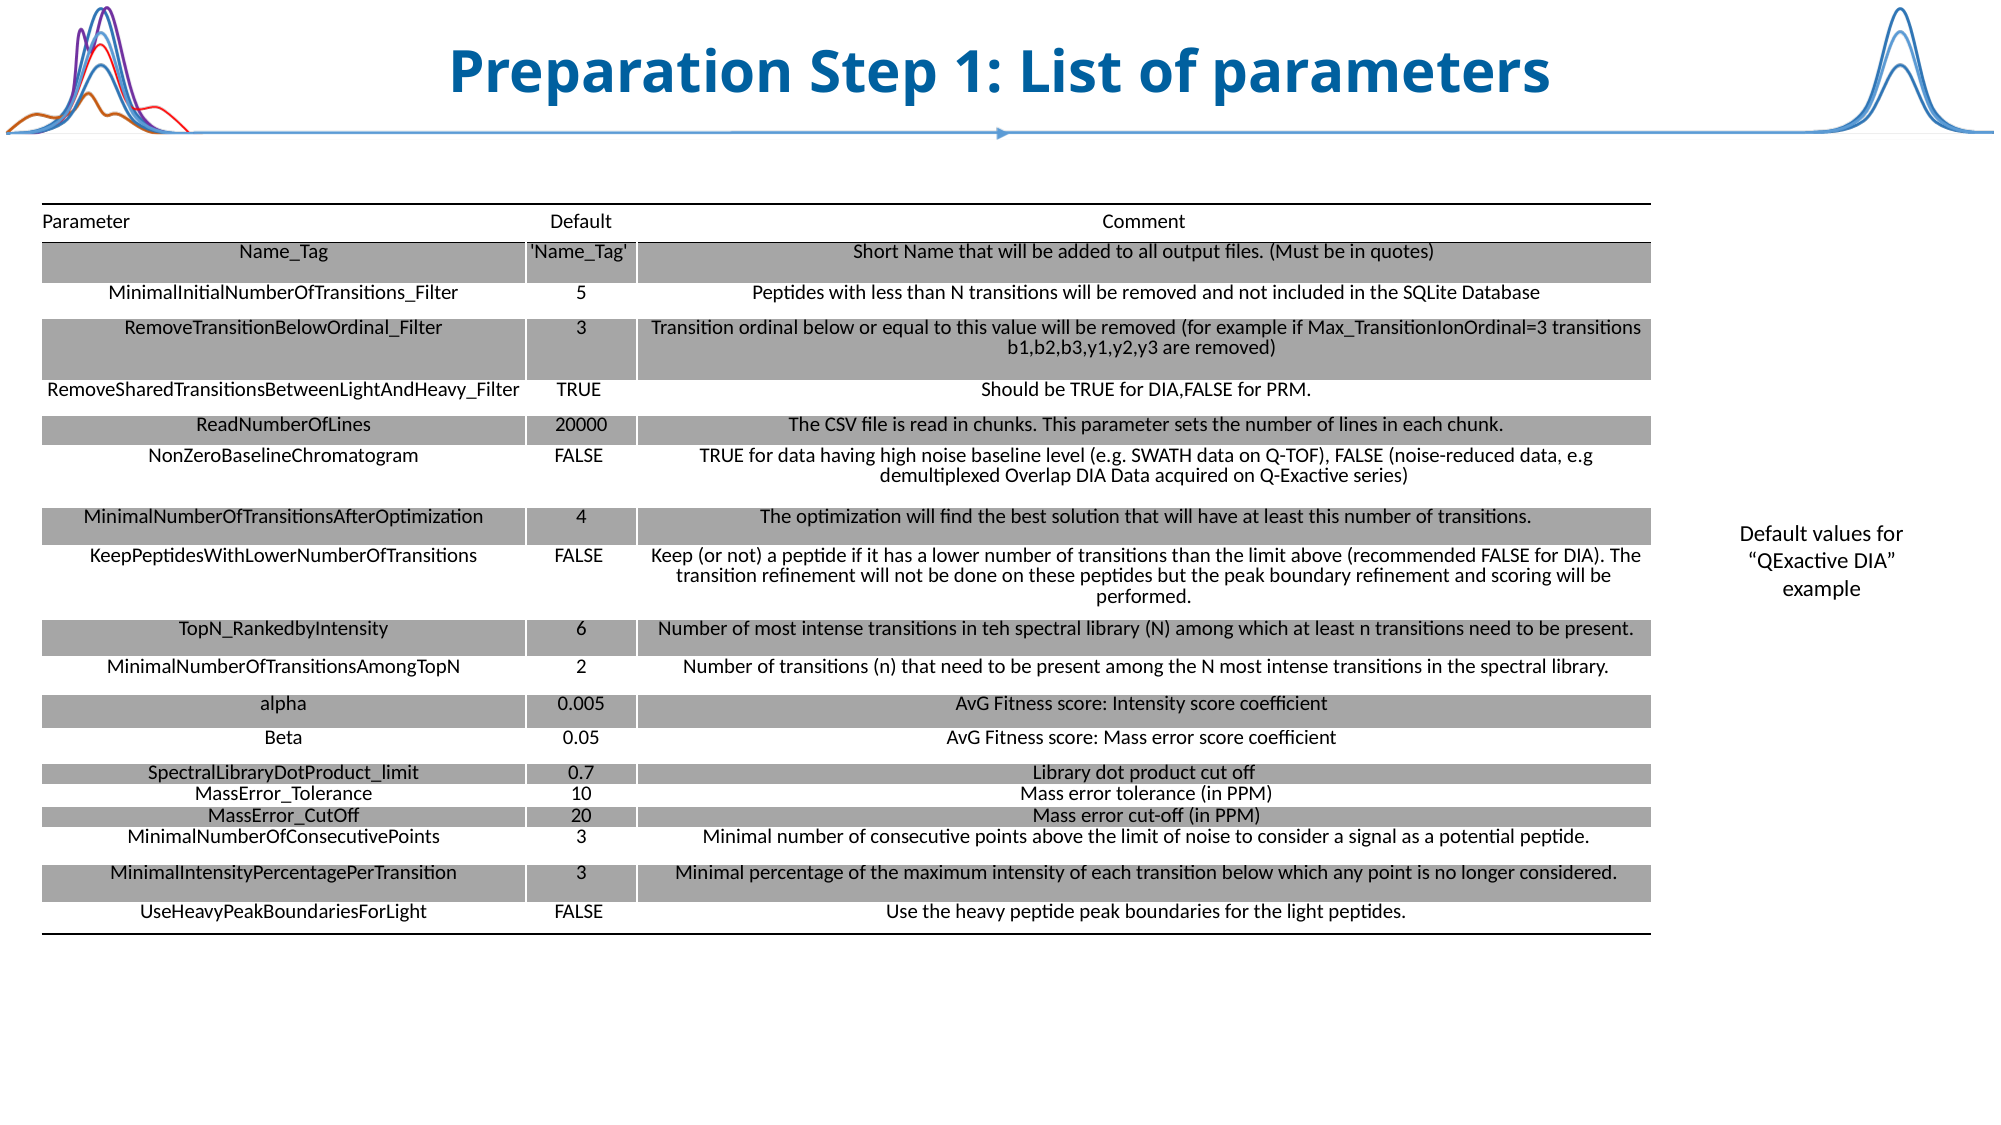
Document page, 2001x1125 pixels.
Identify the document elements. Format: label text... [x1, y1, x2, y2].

table_cell MinimalInitialNumberOfTransitions_Filter [42, 284, 525, 317]
table_cell 20000 [527, 416, 636, 445]
table_cell Library dot product cut off [638, 764, 1651, 784]
table_cell Keep (or not) a peptide if it has a lower number of transitions than the limit above (recommended FALSE for DIA). The transition refinement will not be done on these peptides but the peak boundary refinement and scoring will be performed. [638, 547, 1651, 618]
table_cell 3 [527, 828, 636, 863]
table_cell alpha [42, 695, 525, 728]
table_cell Transition ordinal below or equal to this value will be removed (for example if Max_TransitionIonOrdinal=3 transitions b1,b2,b3,y1,y2,y3 are removed) [638, 319, 1651, 380]
table_cell Minimal number of consecutive points above the limit of noise to consider a signal as a potential peptide. [638, 828, 1651, 863]
text_box Default values for “QExactive DIA” example [1719, 510, 1925, 608]
table_cell TopN_RankedbyIntensity [42, 620, 525, 656]
table_cell Peptides with less than N transitions will be removed and not included in the SQLite Database [638, 284, 1651, 317]
table_cell MinimalNumberOfConsecutivePoints [42, 828, 525, 863]
table_header Comment [637, 205, 1651, 242]
table_cell Use the heavy peptide peak boundaries for the light peptides. [637, 902, 1651, 933]
table_cell UseHeavyPeakBoundariesForLight [42, 902, 526, 933]
table_cell KeepPeptidesWithLowerNumberOfTransitions [42, 547, 525, 618]
picture [5, 6, 1995, 147]
table_cell AvG Fitness score: Mass error score coefficient [638, 730, 1651, 762]
table_cell 0.005 [527, 695, 636, 728]
table_cell 5 [527, 284, 636, 317]
table_cell MinimalNumberOfTransitionsAmongTopN [42, 658, 525, 694]
table_cell Should be TRUE for DIA,FALSE for PRM. [638, 381, 1651, 414]
table_cell FALSE [527, 547, 636, 618]
table_cell Mass error cut-off (in PPM) [638, 807, 1651, 827]
table_cell AvG Fitness score: Intensity score coefficient [638, 695, 1651, 728]
table_cell SpectralLibraryDotProduct_limit [42, 764, 525, 784]
table_cell FALSE [527, 447, 636, 507]
table_cell TRUE [527, 381, 636, 414]
table_cell 10 [527, 785, 636, 805]
table_cell ReadNumberOfLines [42, 416, 525, 445]
table_cell 3 [527, 319, 636, 380]
table_cell MassError_CutOff [42, 807, 525, 827]
table_cell Beta [42, 730, 525, 762]
table_cell 6 [527, 620, 636, 656]
table_cell The optimization will find the best solution that will have at least this number of transitions. [638, 508, 1651, 545]
table_cell RemoveSharedTransitionsBetweenLightAndHeavy_Filter [42, 381, 525, 414]
table_cell 'Name_Tag' [527, 243, 636, 283]
table_cell RemoveTransitionBelowOrdinal_Filter [42, 319, 525, 380]
table_cell Mass error tolerance (in PPM) [638, 785, 1651, 805]
table_cell Number of most intense transitions in teh spectral library (N) among which at least n transitions need to be present. [638, 620, 1651, 656]
table_cell MinimalNumberOfTransitionsAfterOptimization [42, 508, 525, 545]
table_cell TRUE for data having high noise baseline level (e.g. SWATH data on Q-TOF), FALSE (noise-reduced data, e.g demultiplexed Overlap DIA Data acquired on Q-Exactive series) [638, 447, 1651, 507]
table_cell Name_Tag [42, 243, 525, 283]
table_header Default [526, 205, 637, 242]
table_cell 0.7 [527, 764, 636, 784]
table_cell 20 [527, 807, 636, 827]
table_cell 3 [527, 865, 636, 902]
table_cell MinimalIntensityPercentagePerTransition [42, 865, 525, 902]
table_cell MassError_Tolerance [42, 785, 525, 805]
table_header Parameter [42, 205, 526, 242]
table_cell Short Name that will be added to all output files. (Must be in quotes) [638, 243, 1651, 283]
table_cell FALSE [526, 902, 637, 933]
table_cell Minimal percentage of the maximum intensity of each transition below which any point is no longer considered. [638, 865, 1651, 902]
table_cell 4 [527, 508, 636, 545]
table_cell The CSV file is read in chunks. This parameter sets the number of lines in each chunk. [638, 416, 1651, 445]
table_cell Number of transitions (n) that need to be present among the N most intense transitions in the spectral library. [638, 658, 1651, 694]
table_cell 2 [527, 658, 636, 694]
table_cell 0.05 [527, 730, 636, 762]
table_cell NonZeroBaselineChromatogram [42, 447, 525, 507]
